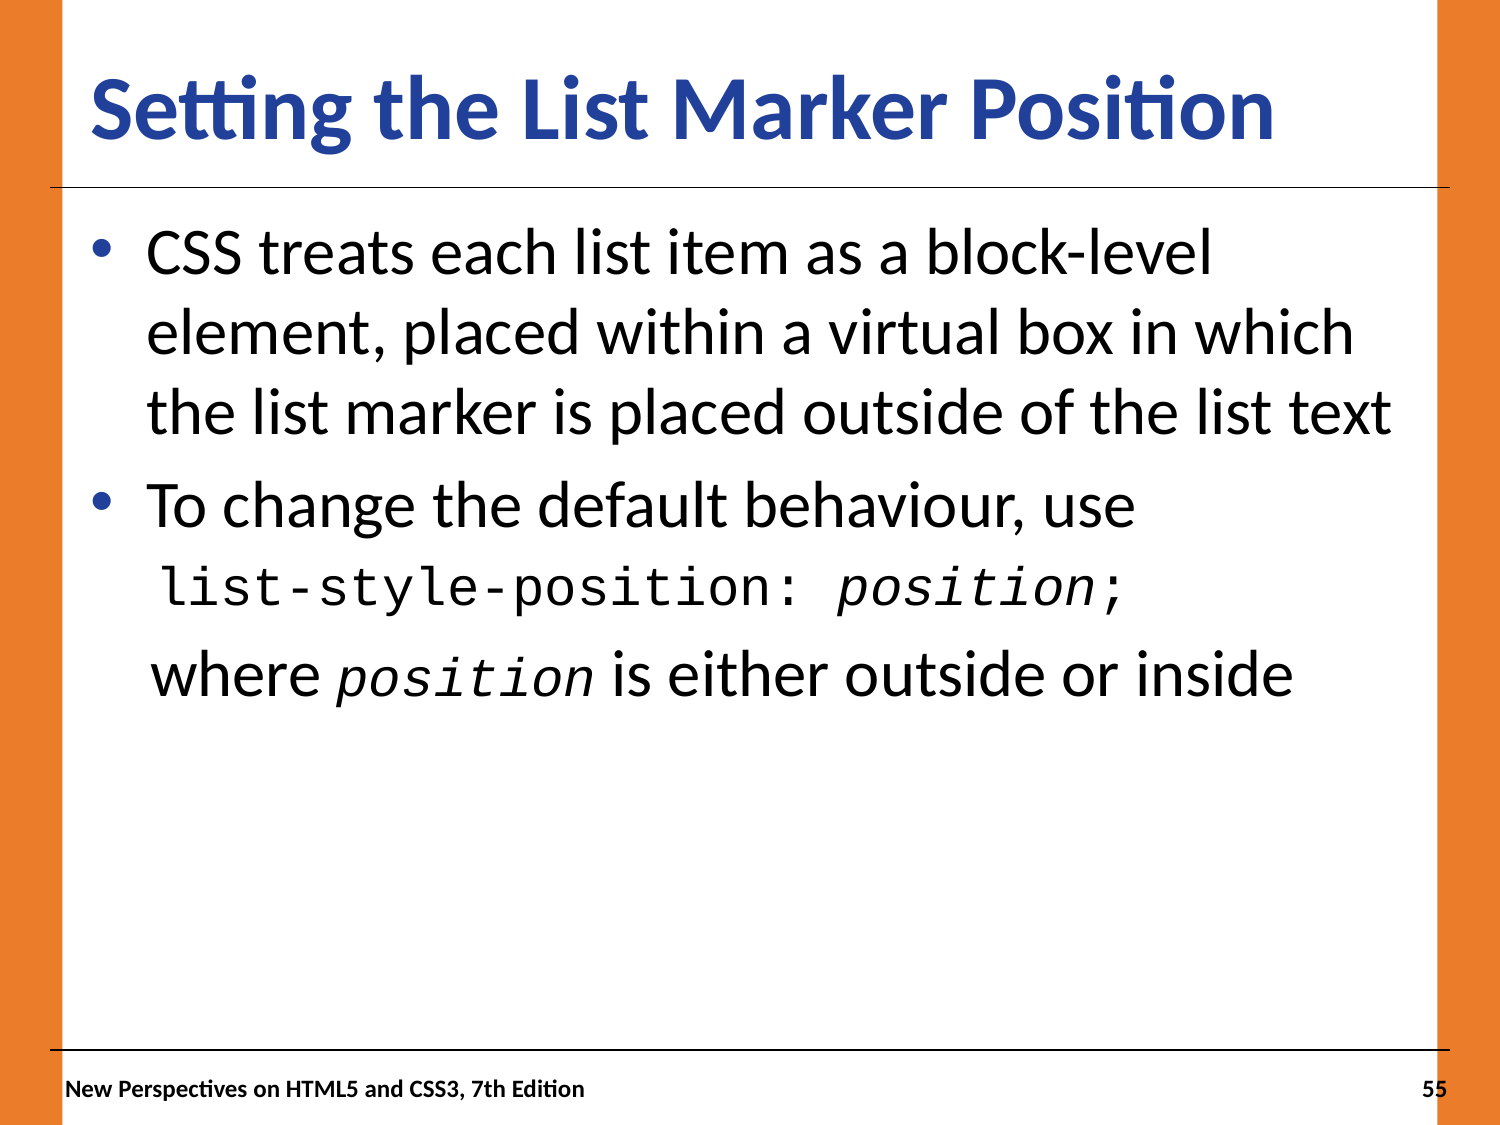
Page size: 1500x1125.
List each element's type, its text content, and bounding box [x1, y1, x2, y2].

slide_number 55 [1374, 1050, 1463, 1125]
footer New Perspectives on HTML5 and CSS3, 7th Edition [50, 1050, 1374, 1125]
title Setting the List Marker Position [74, 24, 1438, 181]
list CSS treats each list item as a block-level element, placed within a virtual box in which the list marker is placed outside of the list text To change the default behaviour, use list-style-position: position; where position is either outside or inside [74, 199, 1438, 1006]
